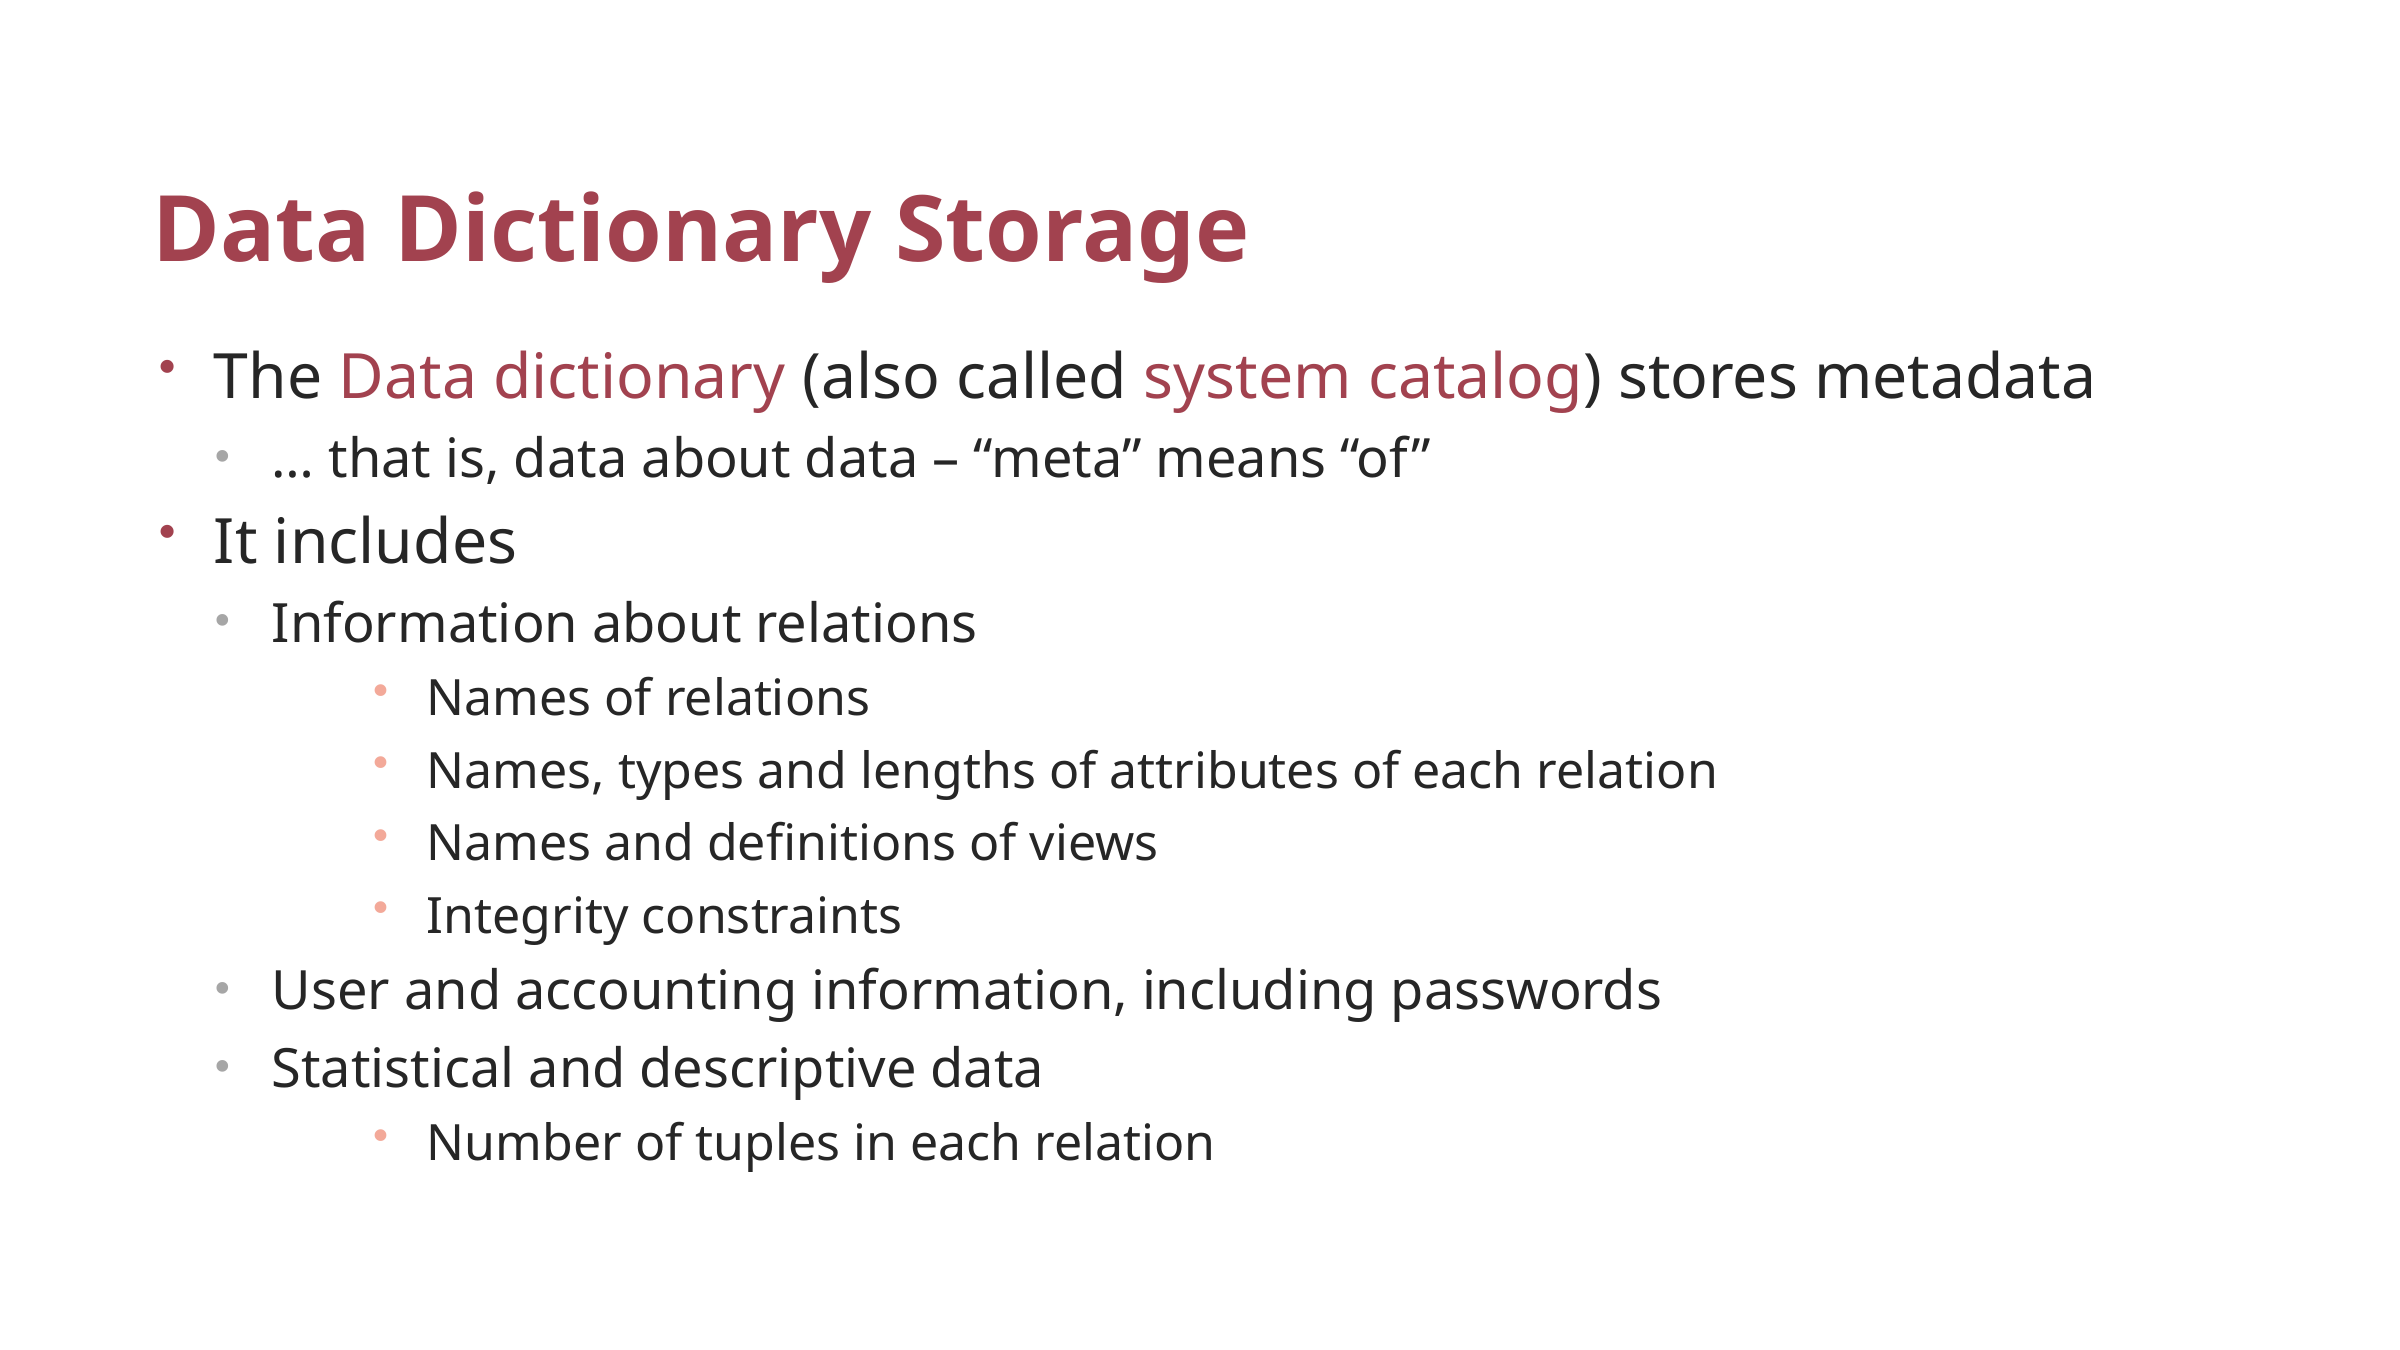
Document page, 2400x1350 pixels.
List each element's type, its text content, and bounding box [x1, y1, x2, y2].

title Data Dictionary Storage [137, 54, 2263, 288]
list The Data dictionary (also called system catalog) stores metadata … that is, data about data – “meta” means “of” It includes Information about relations Names of relations Names, types and lengths of attributes of each relation Names and definitions of views Integrity constraints User and accounting information, including passwords Statistical and descriptive data Number of tuples in each relation [137, 324, 2263, 1200]
